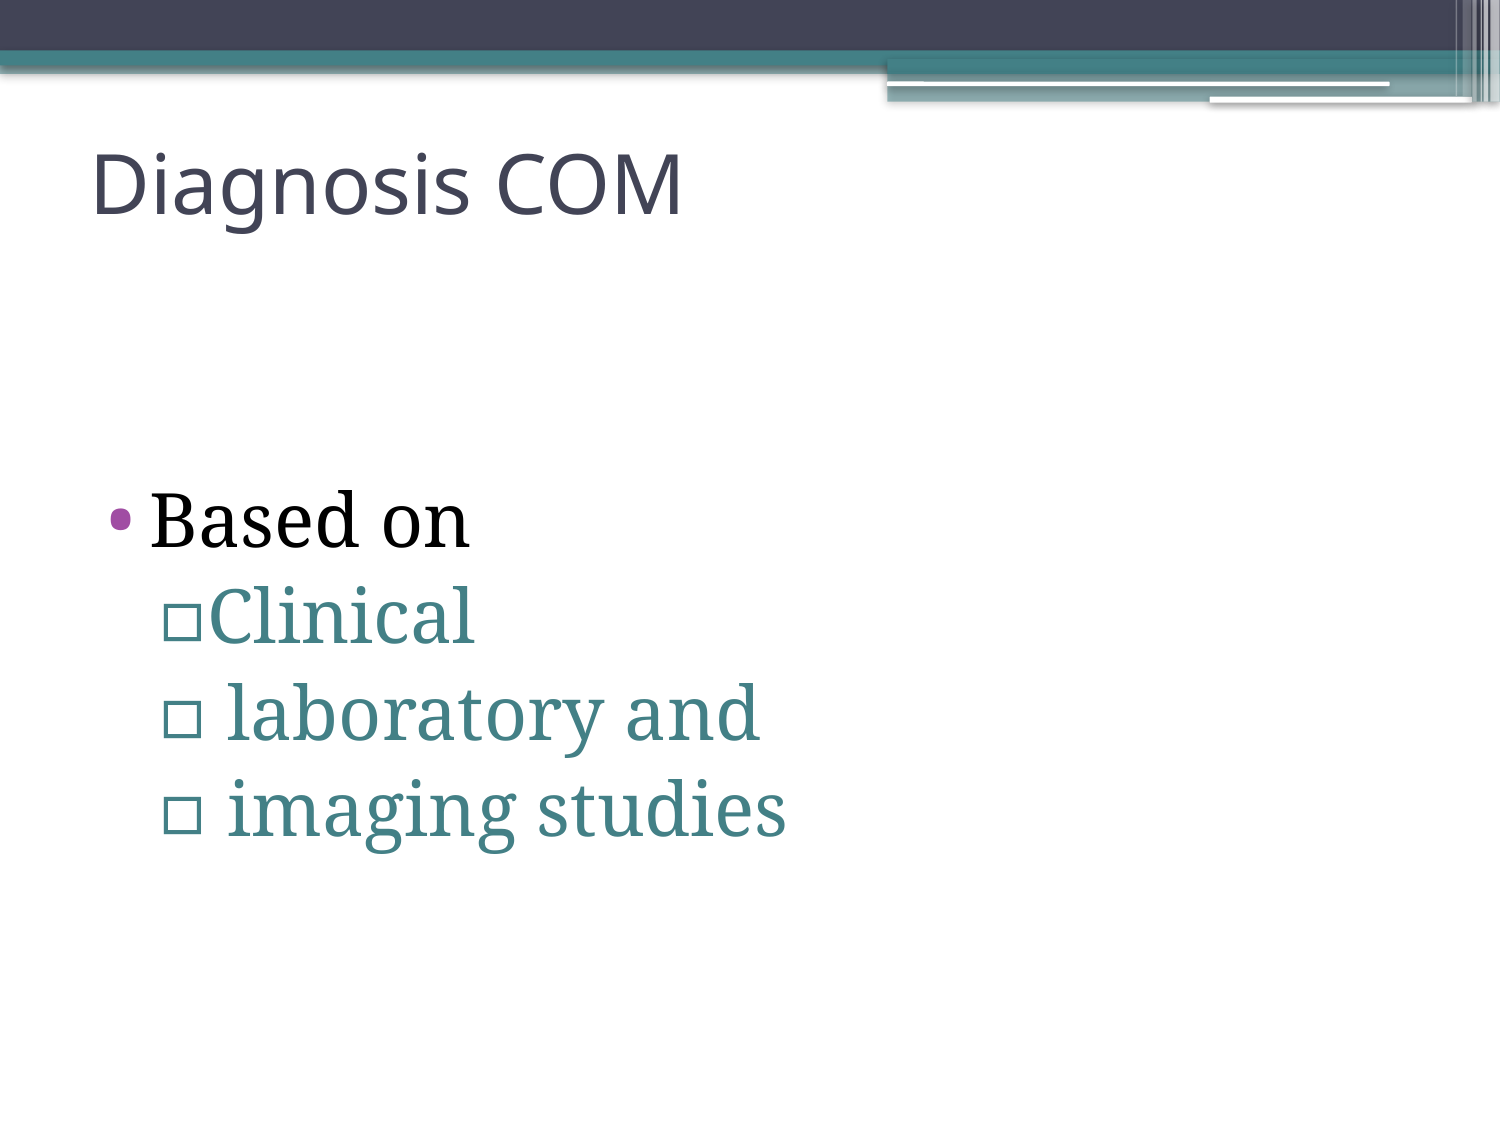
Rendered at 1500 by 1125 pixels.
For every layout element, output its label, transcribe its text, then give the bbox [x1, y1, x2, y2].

list Based on Clinical laboratory and imaging studies [75, 368, 1425, 1079]
title Diagnosis COM [75, 87, 1263, 275]
